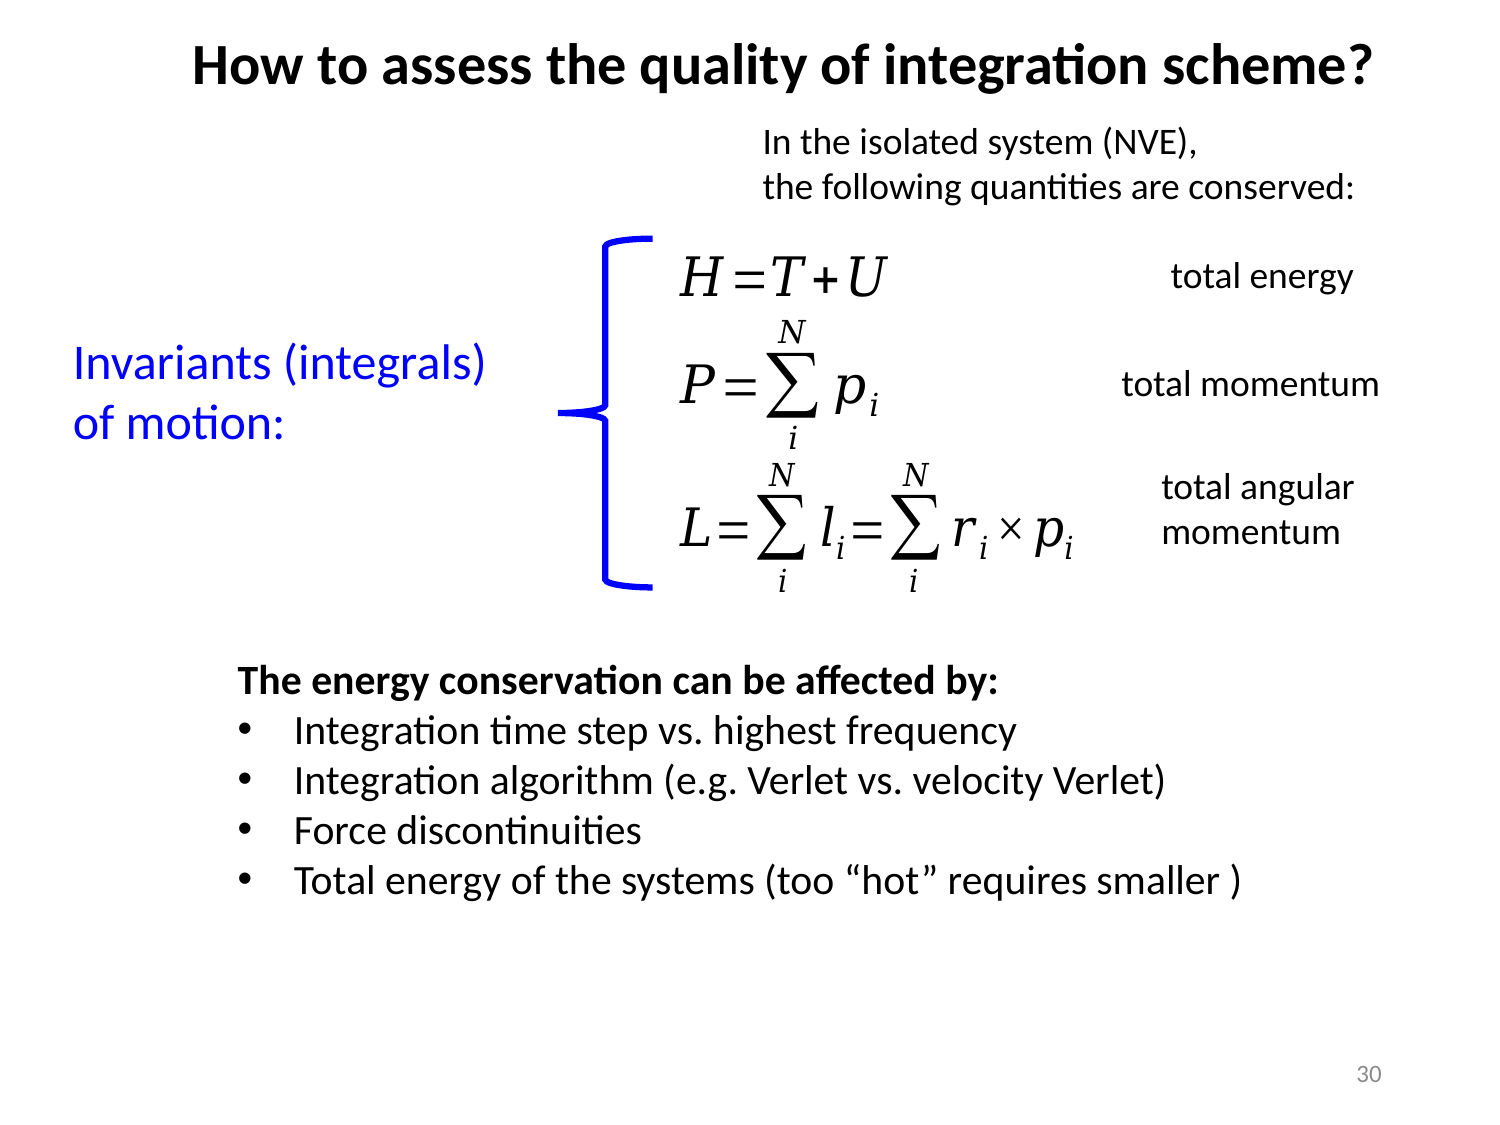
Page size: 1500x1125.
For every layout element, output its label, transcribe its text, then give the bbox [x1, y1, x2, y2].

text_box total angular momentum [1146, 454, 1379, 560]
text_box total momentum [1106, 351, 1396, 412]
text_box Invariants (integrals) of motion: [58, 322, 514, 457]
text_box How to assess the quality of integration scheme? [178, 18, 1390, 104]
text_box [558, 238, 653, 588]
slide_number 30 [1059, 1042, 1397, 1103]
text_box In the isolated system (NVE), the following quantities are conserved: [747, 109, 1371, 215]
text_box total energy [1155, 243, 1370, 304]
